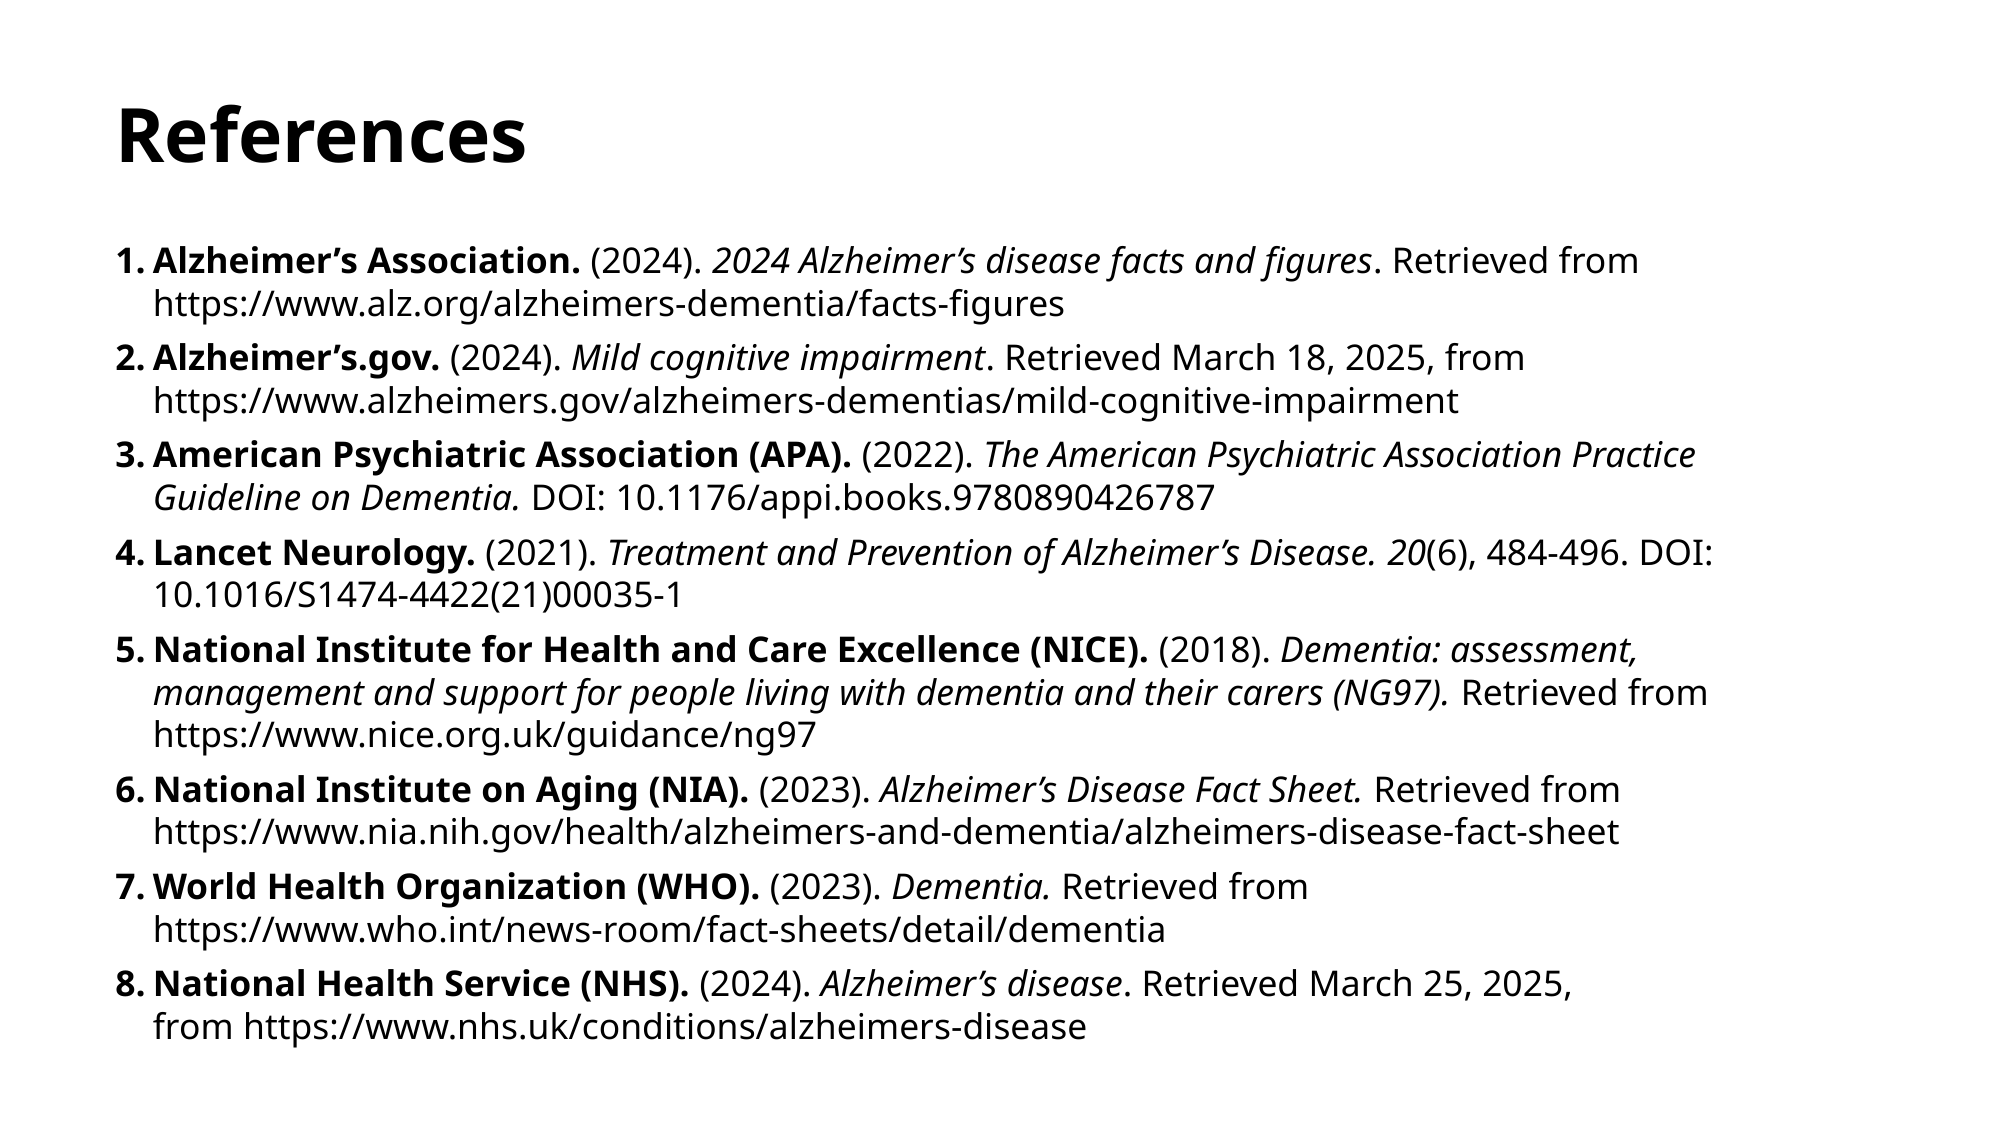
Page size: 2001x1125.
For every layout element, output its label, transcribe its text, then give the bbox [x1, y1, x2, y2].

title References [100, 90, 1849, 230]
list Alzheimer’s Association. (2024). 2024 Alzheimer’s disease facts and figures. Retrieved from https://www.alz.org/alzheimers-dementia/facts-figures Alzheimer’s.gov. (2024). Mild cognitive impairment. Retrieved March 18, 2025, from https://www.alzheimers.gov/alzheimers-dementias/mild-cognitive-impairment American Psychiatric Association (APA). (2022). The American Psychiatric Association Practice Guideline on Dementia. DOI: 10.1176/appi.books.9780890426787 Lancet Neurology. (2021). Treatment and Prevention of Alzheimer’s Disease. 20(6), 484-496. DOI: 10.1016/S1474-4422(21)00035-1 National Institute for Health and Care Excellence (NICE). (2018). Dementia: assessment, management and support for people living with dementia and their carers (NG97). Retrieved from https://www.nice.org.uk/guidance/ng97 National Institute on Aging (NIA). (2023). Alzheimer’s Disease Fact Sheet. Retrieved from https://www.nia.nih.gov/health/alzheimers-and-dementia/alzheimers-disease-fact-sheet World Health Organization (WHO). (2023). Dementia. Retrieved from https://www.who.int/news-room/fact-sheets/detail/dementia National Health Service (NHS). (2024). Alzheimer’s disease. Retrieved March 25, 2025, from https://www.nhs.uk/conditions/alzheimers-disease [100, 230, 1849, 1035]
